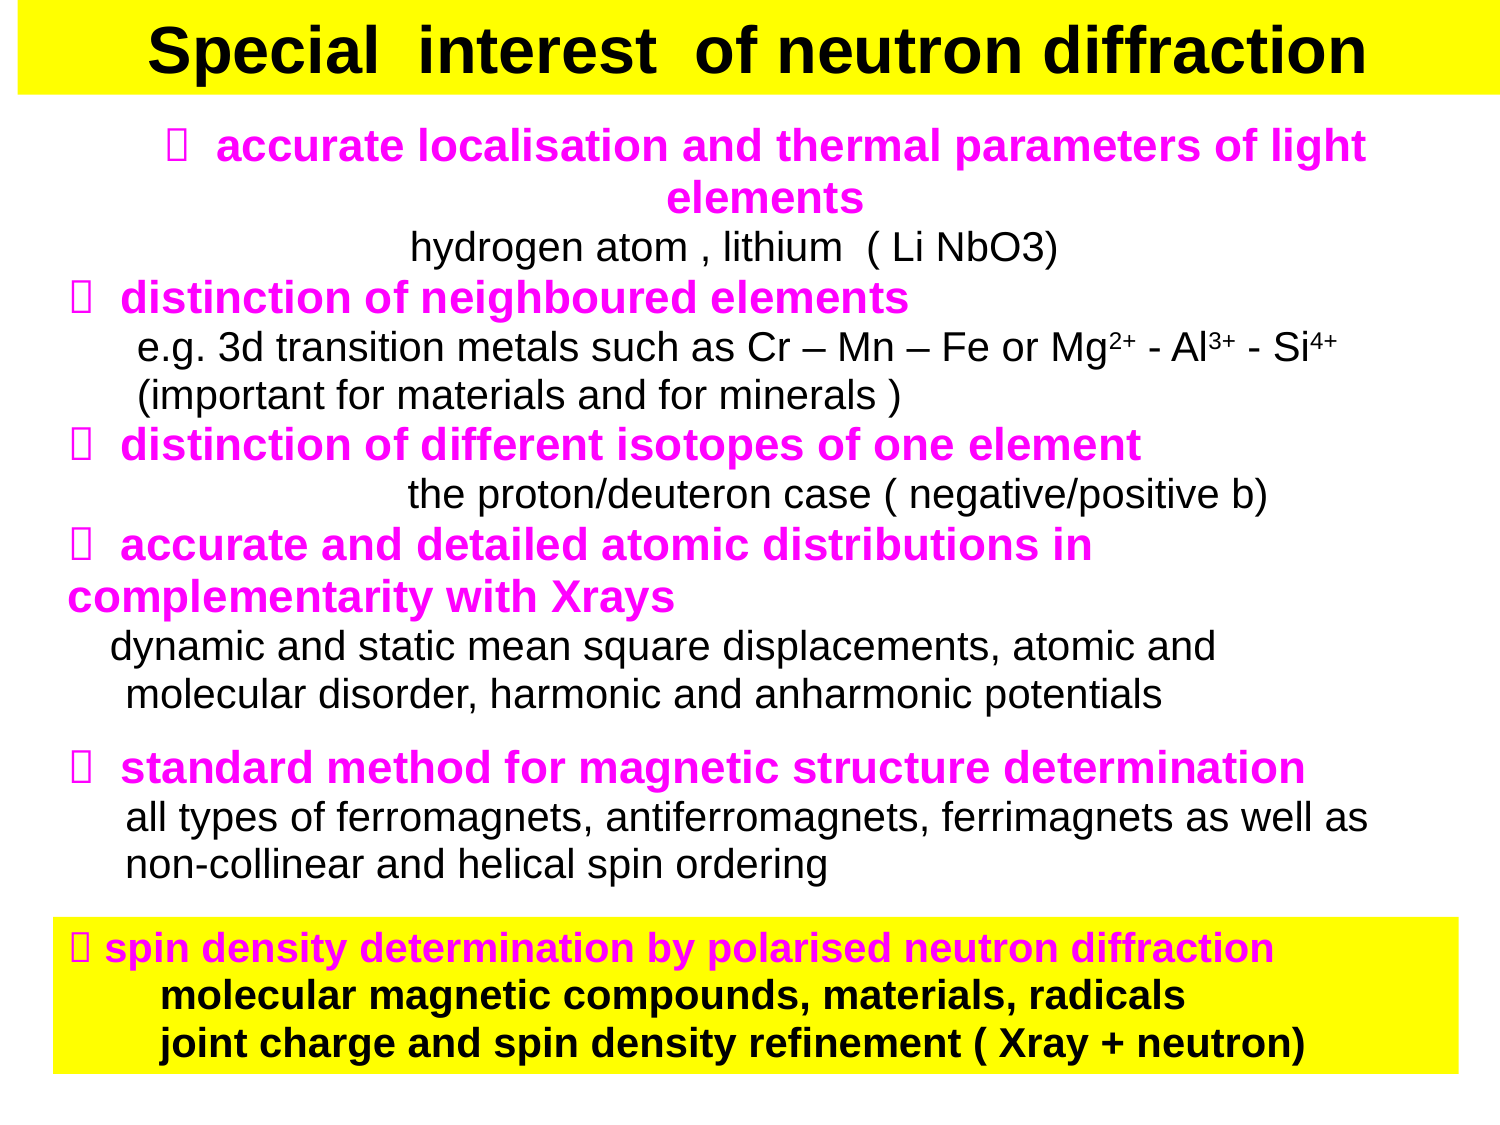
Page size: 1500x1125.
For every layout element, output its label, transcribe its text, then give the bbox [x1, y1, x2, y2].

text_box  spin density determination by polarised neutron diffraction molecular magnetic compounds, materials, radicals joint charge and spin density refinement ( Xray + neutron) [53, 916, 1459, 1074]
text_box Special interest of neutron diffraction [17, 0, 1500, 95]
text_box  accurate localisation and thermal parameters of light elements hydrogen atom , lithium ( Li NbO3)  distinction of neighboured elements e.g. 3d transition metals such as Cr – Mn – Fe or Mg2+ - Al3+ - Si4+ (important for materials and for minerals )  distinction of different isotopes of one element the proton/deuteron case ( negative/positive b)  accurate and detailed atomic distributions in complementarity with Xrays dynamic and static mean square displacements, atomic and molecular disorder, harmonic and anharmonic potentials  standard method for magnetic structure determination all types of ferromagnets, antiferromagnets, ferrimagnets as well as non-collinear and helical spin ordering [53, 112, 1478, 972]
